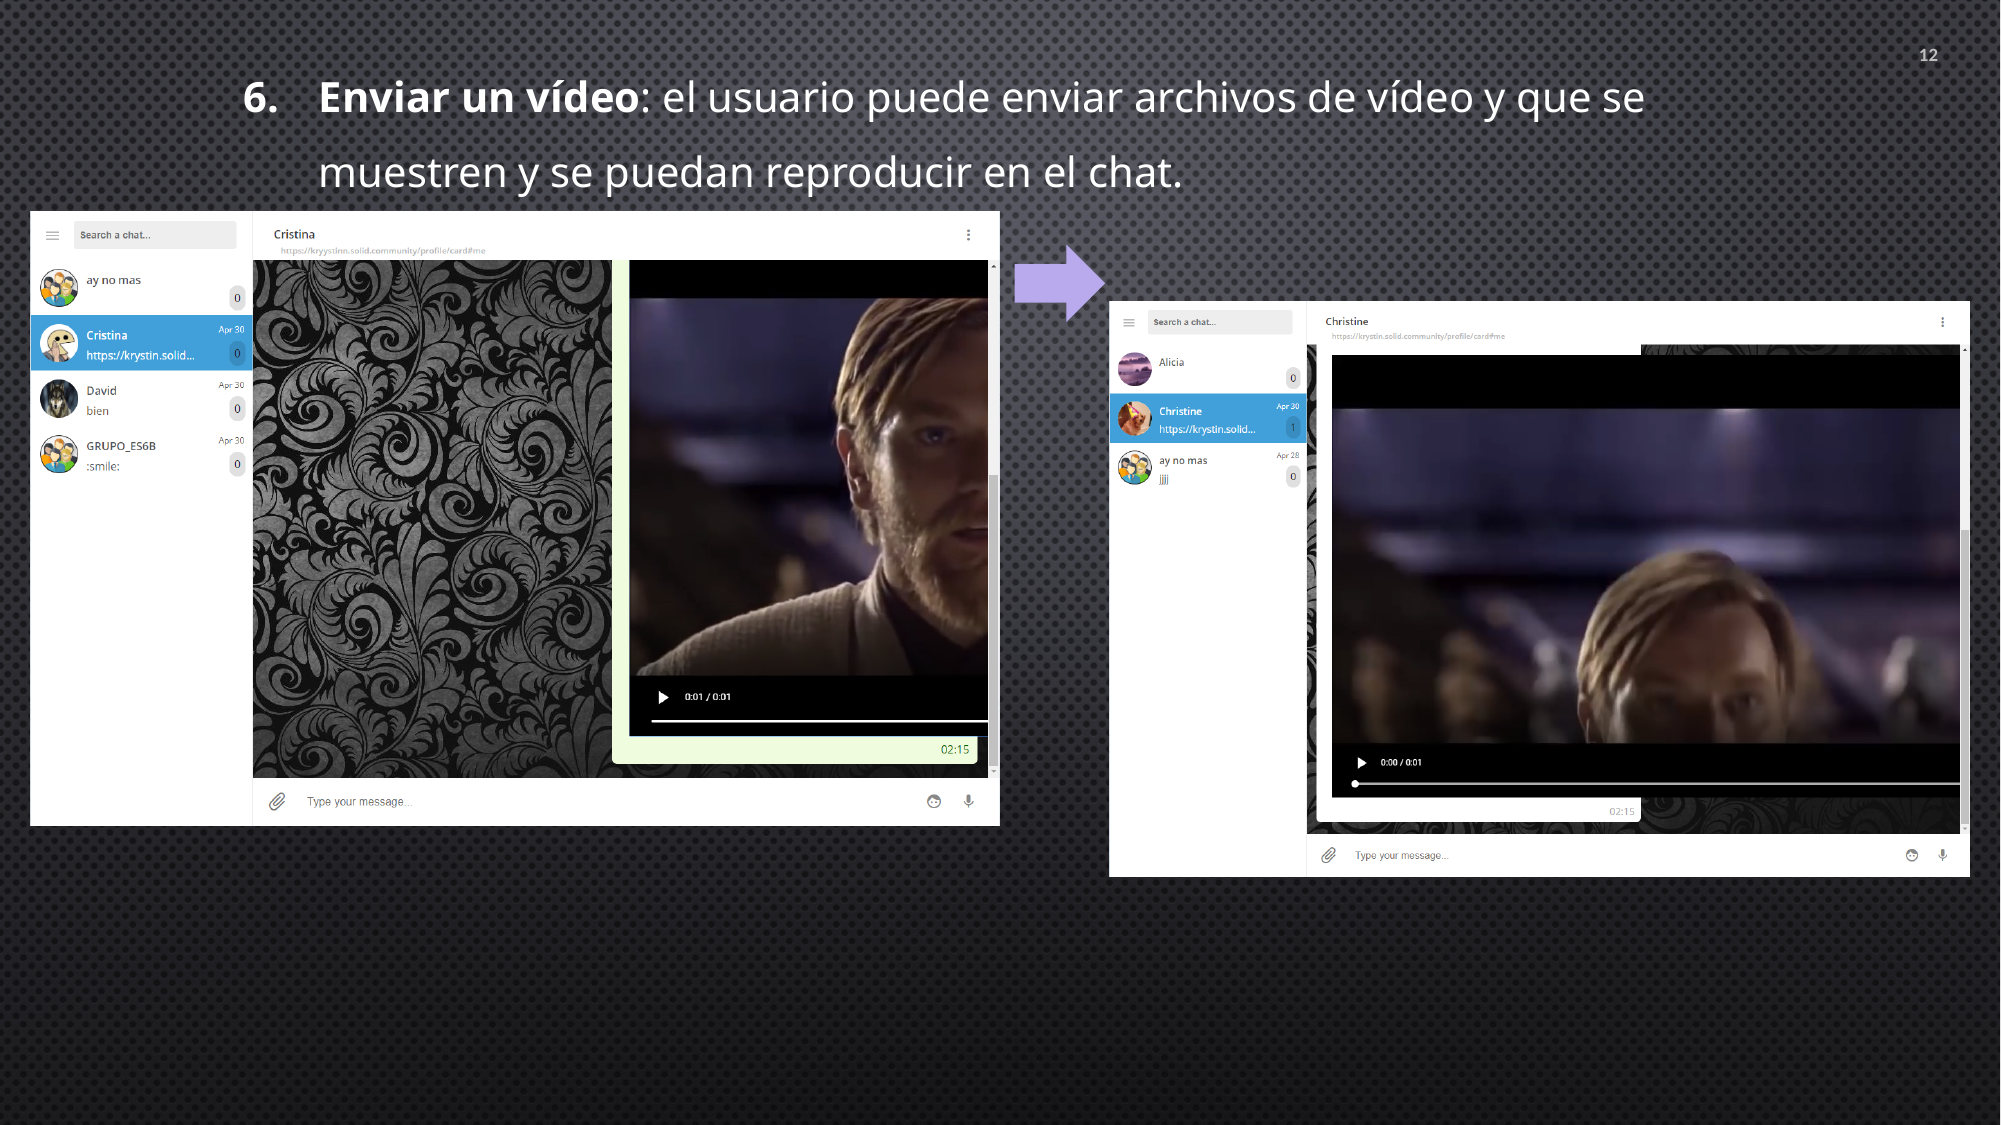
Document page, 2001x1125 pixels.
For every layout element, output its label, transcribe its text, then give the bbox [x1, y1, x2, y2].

picture [30, 210, 1001, 826]
slide_number 12 [1862, 24, 1953, 85]
picture [1109, 300, 1970, 877]
text_box [1013, 242, 1107, 324]
text_box Enviar un vídeo: el usuario puede enviar archivos de vídeo y que se muestren y se puedan reproducir en el chat. [229, 38, 1771, 204]
